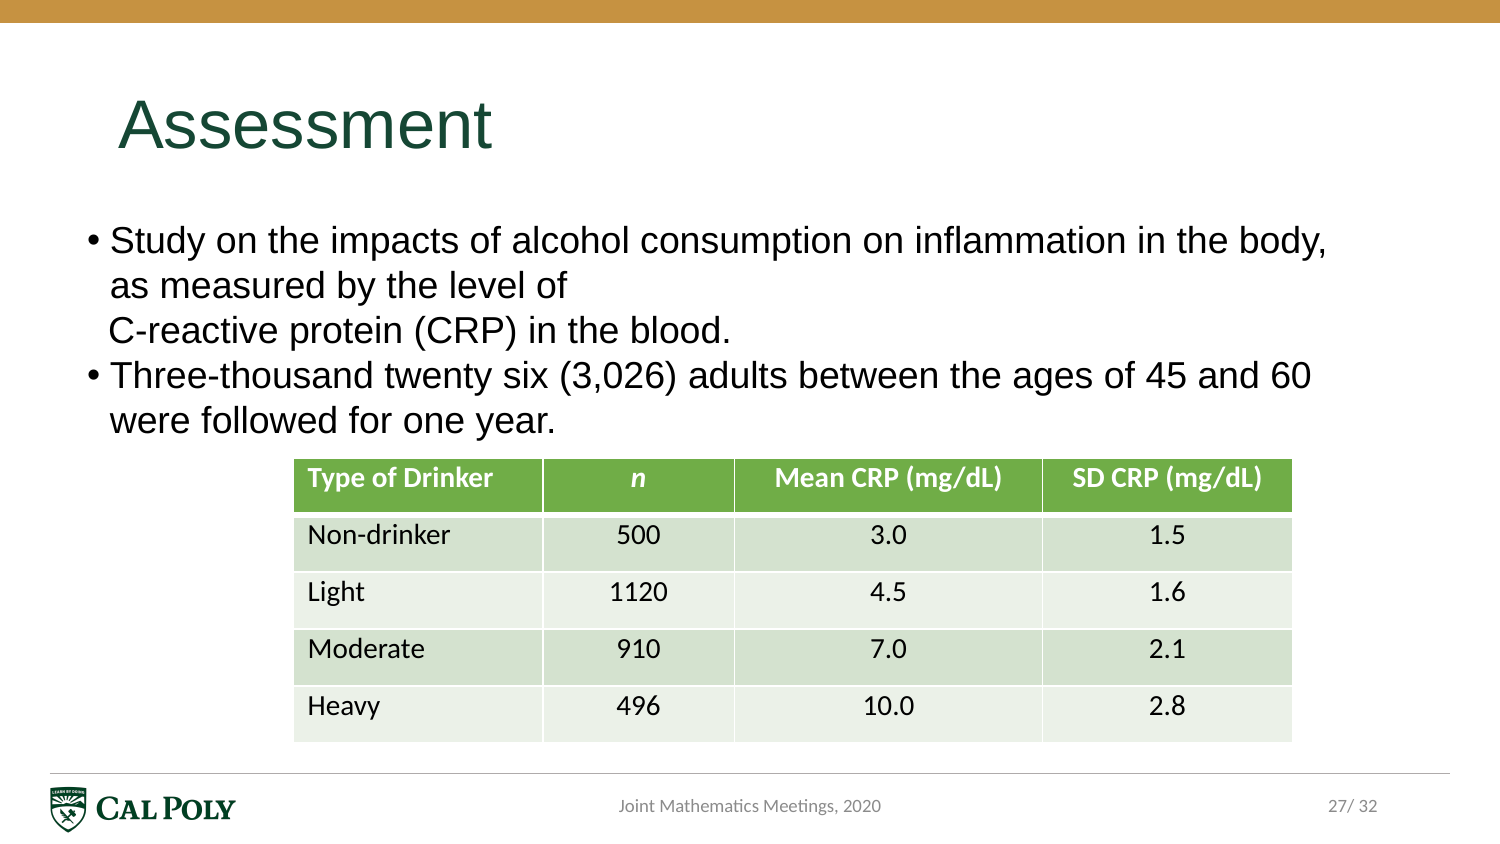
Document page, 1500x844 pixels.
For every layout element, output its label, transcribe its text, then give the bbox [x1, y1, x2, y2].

table_header SD CRP (mg/dL) [1043, 459, 1292, 512]
table_cell Heavy [294, 687, 542, 742]
footer Joint Mathematics Meetings, 2020 [496, 782, 1004, 827]
table_header Type of Drinker [294, 459, 542, 512]
list Study on the impacts of alcohol consumption on inflammation in the body, as measured by the level of C-reactive protein (CRP) in the blood. Three-thousand twenty six (3,026) adults between the ages of 45 and 60 were followed for one year. [72, 209, 1366, 450]
table_cell 2.1 [1043, 630, 1292, 685]
table_cell 2.8 [1043, 687, 1292, 742]
table_cell 500 [544, 518, 734, 571]
table_cell 496 [544, 687, 734, 742]
table_cell 910 [544, 630, 734, 685]
table_cell 1.5 [1043, 518, 1292, 571]
table_cell 3.0 [735, 518, 1042, 571]
table_cell 10.0 [735, 687, 1042, 742]
title Assessment [103, 44, 1397, 208]
table_cell 4.5 [735, 573, 1042, 628]
slide_number 27/ 32 [1059, 782, 1397, 827]
table_cell Moderate [294, 630, 542, 685]
table_header Mean CRP (mg/dL) [735, 459, 1042, 512]
table_header n [544, 459, 734, 512]
table_cell 1.6 [1043, 573, 1292, 628]
table_cell Light [294, 573, 542, 628]
table_cell 1120 [544, 573, 734, 628]
table_cell Non-drinker [294, 518, 542, 571]
table_cell 7.0 [735, 630, 1042, 685]
